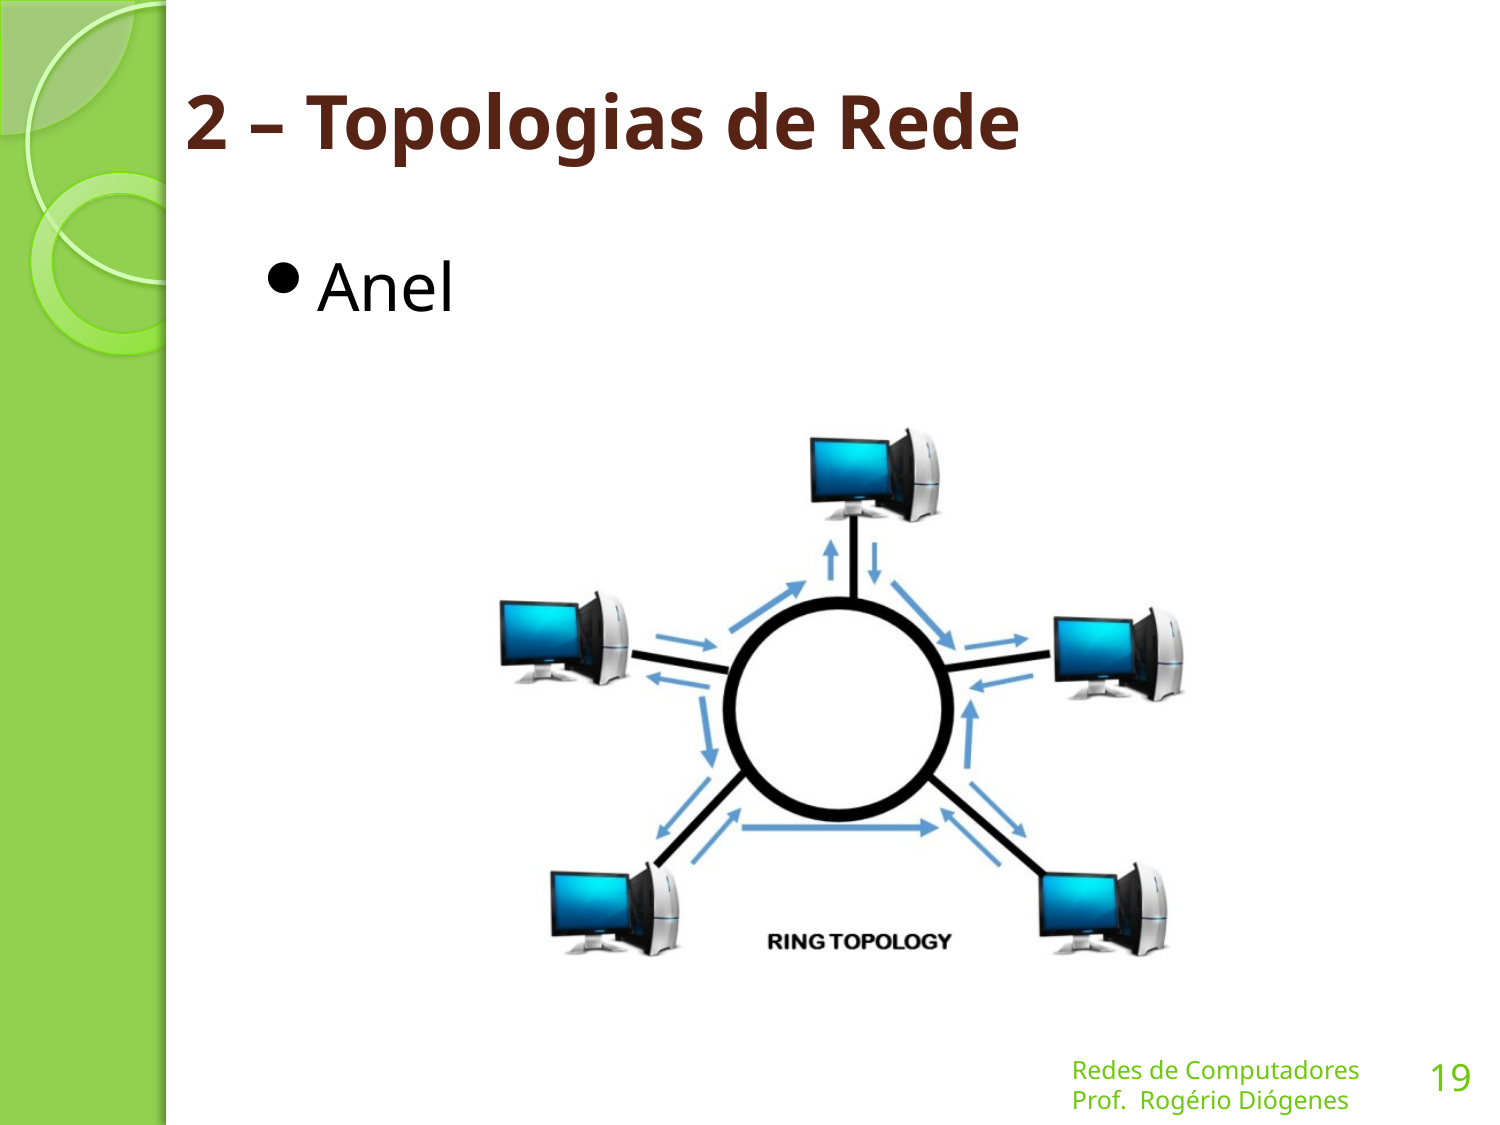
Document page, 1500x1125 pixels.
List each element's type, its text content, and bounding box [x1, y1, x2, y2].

picture [335, 408, 1366, 988]
list Anel [235, 237, 1466, 1025]
slide_number 19 [1413, 1034, 1488, 1113]
footer Redes de Computadores Prof. Rogério Diógenes [1057, 1043, 1471, 1122]
text_box 2 – Topologias de Rede [171, 26, 1476, 214]
